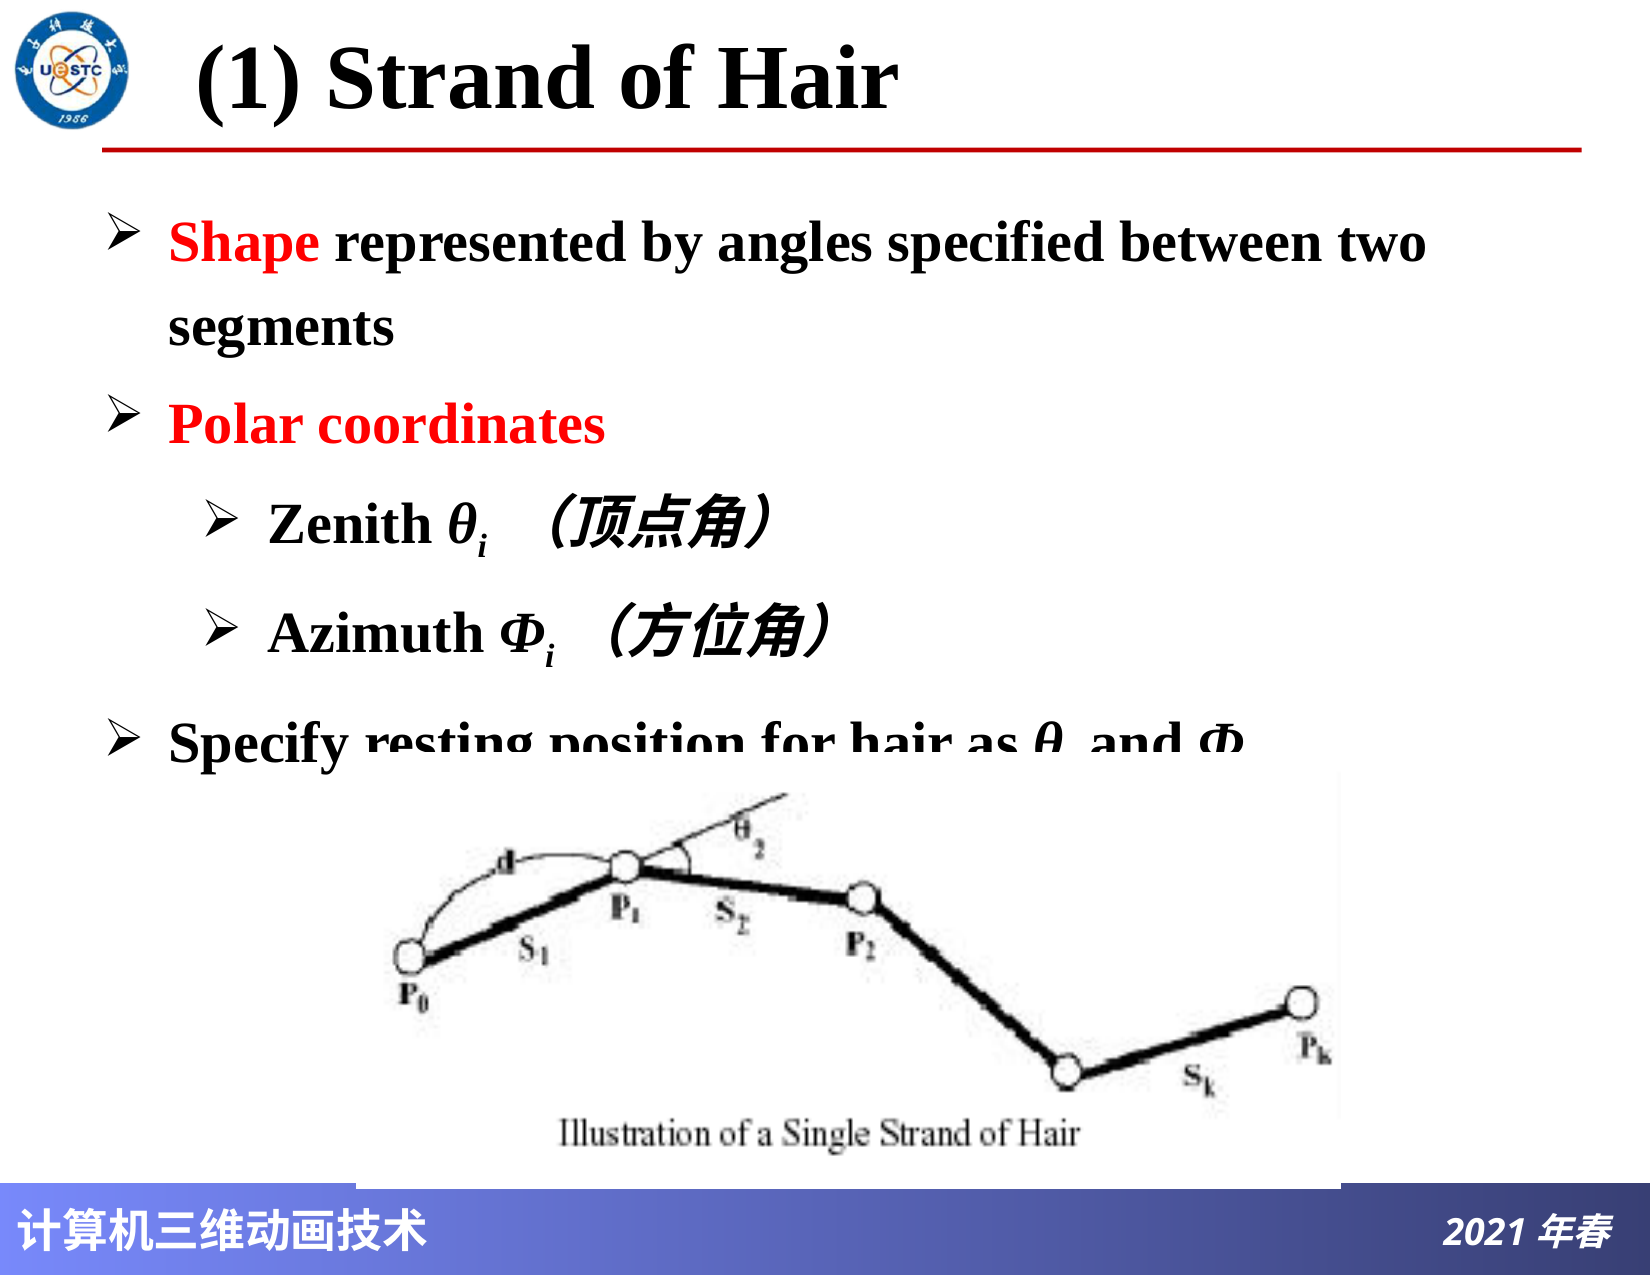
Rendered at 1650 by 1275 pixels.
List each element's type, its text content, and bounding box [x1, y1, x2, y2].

picture [0, 0, 136, 140]
title (1) Strand of Hair [178, 4, 1513, 136]
list Shape represented by angles specified between two segments Polar coordinates Zenith θi （顶点角） Azimuth Φi（方位角） Specify resting position for hair as θ0 and Φ0 [86, 180, 1572, 922]
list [356, 752, 1341, 1190]
